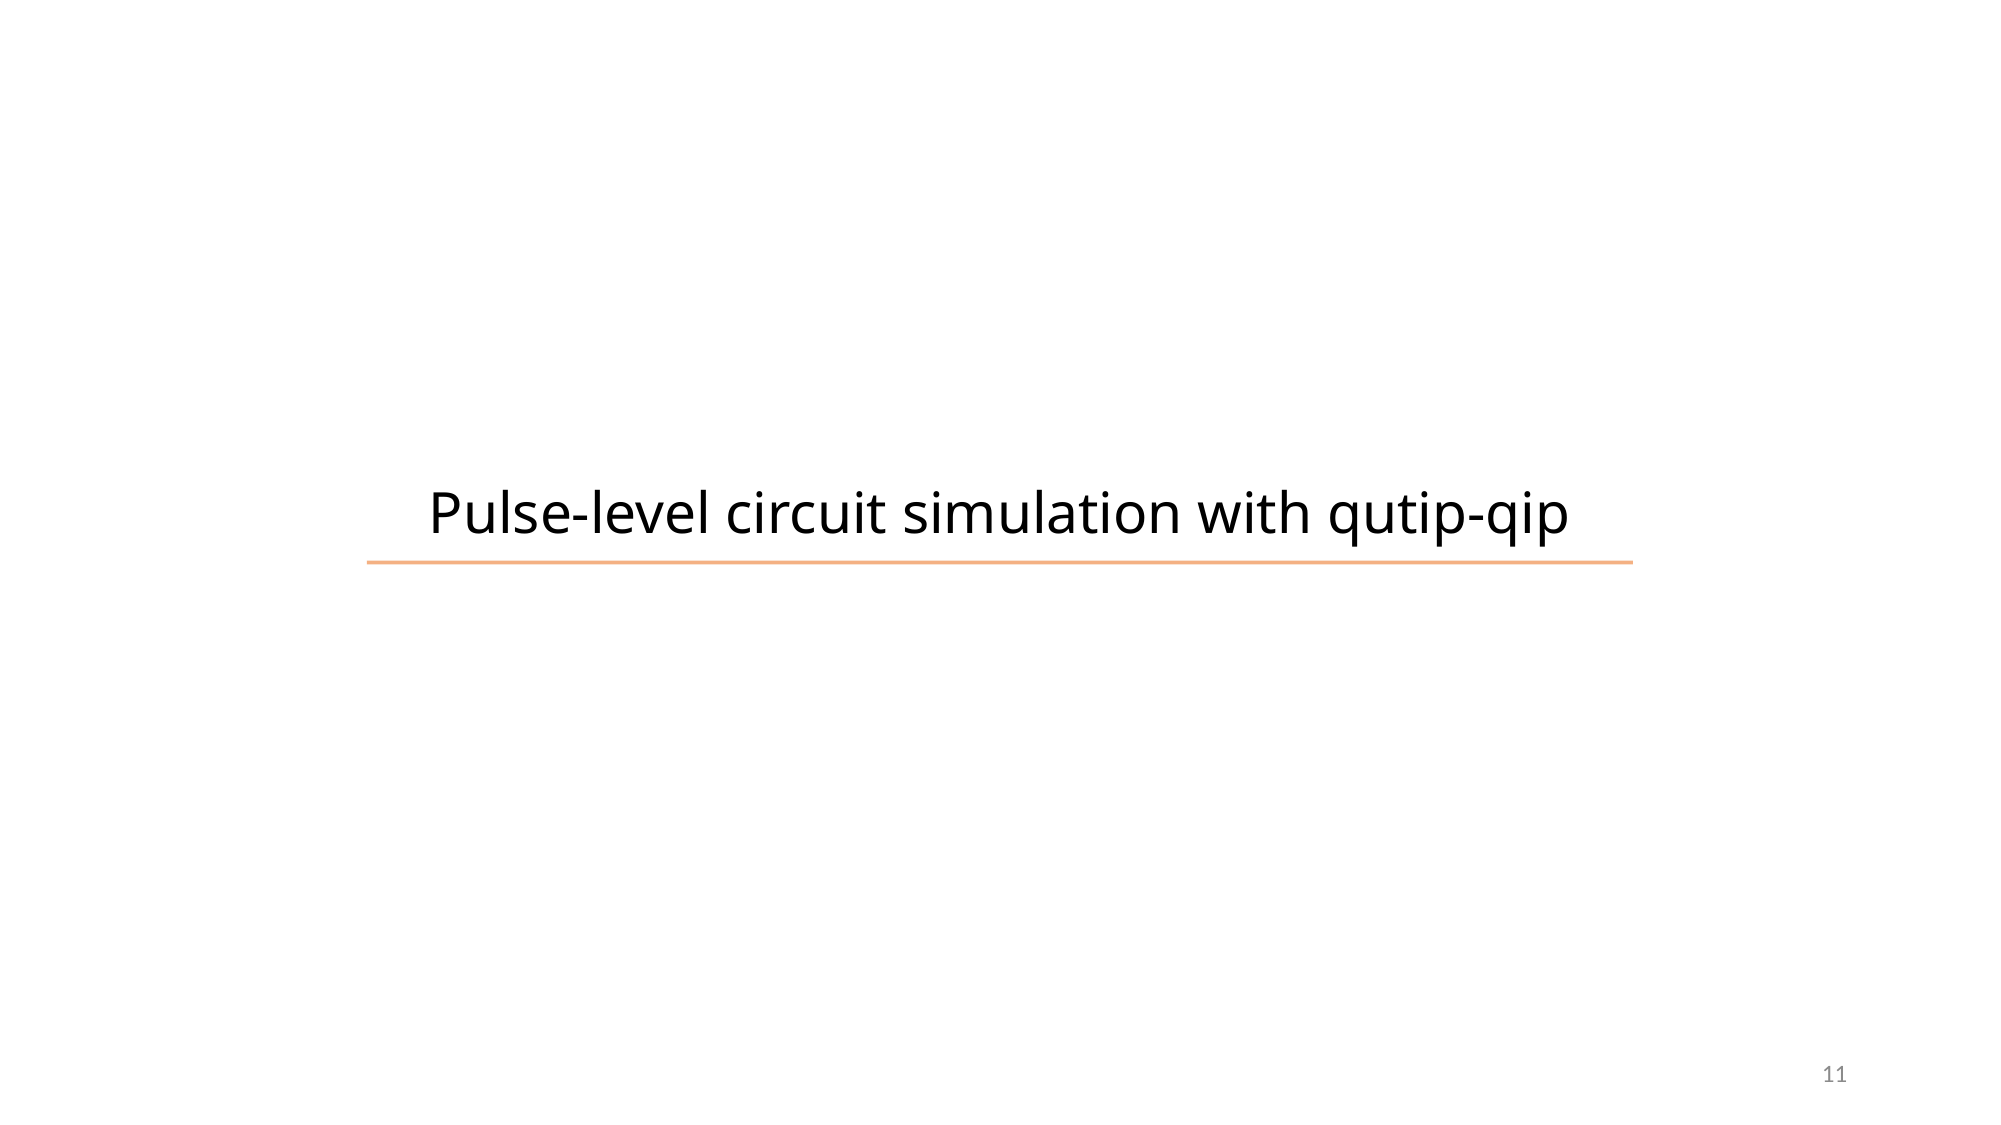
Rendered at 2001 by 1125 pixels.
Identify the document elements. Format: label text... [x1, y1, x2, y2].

list Pulse-level circuit simulation with qutip-qip [413, 434, 1587, 563]
slide_number 11 [1412, 1042, 1863, 1103]
